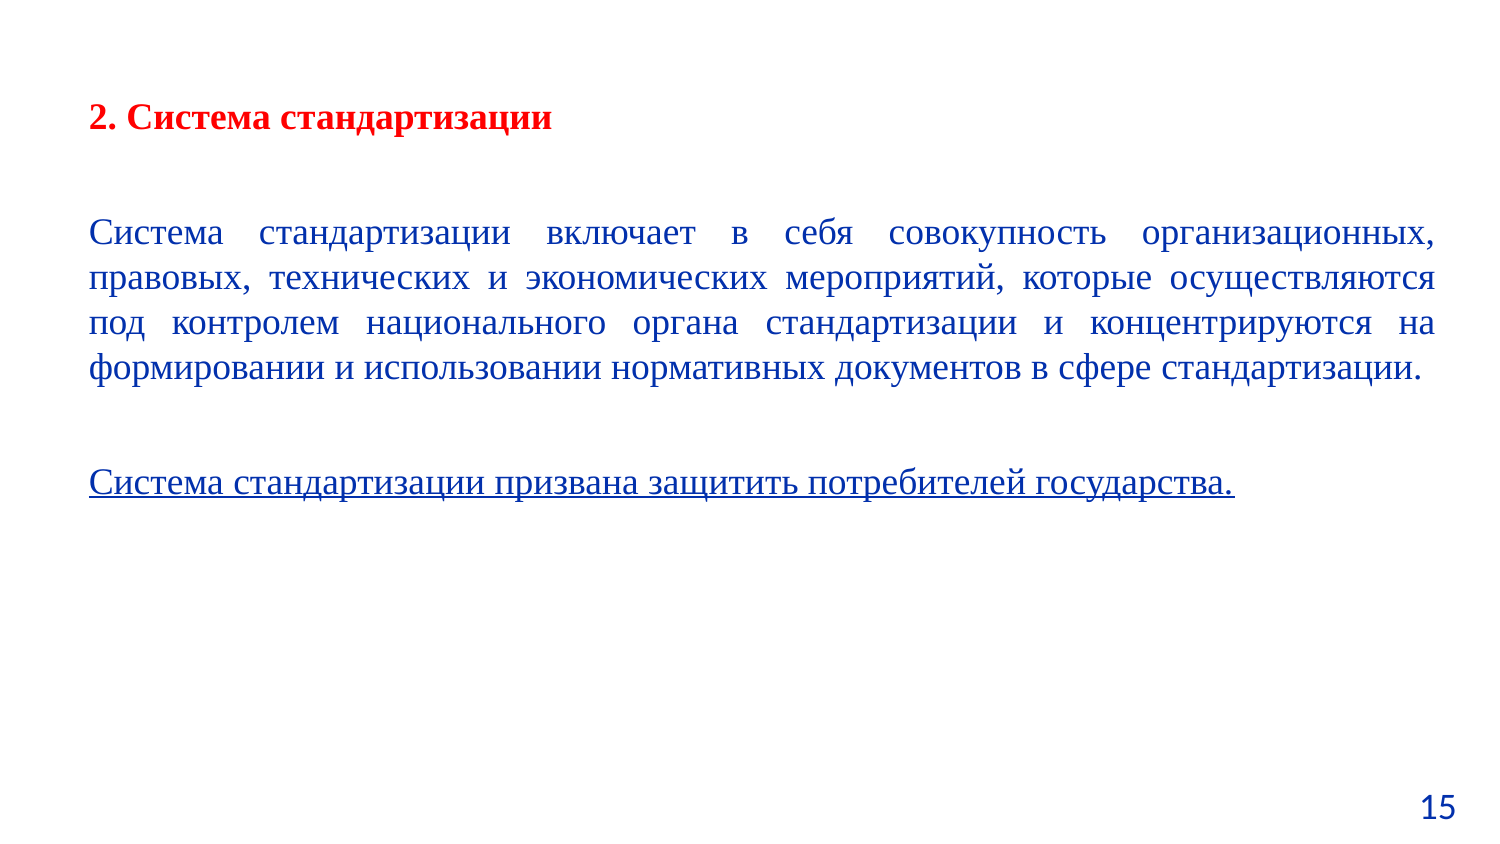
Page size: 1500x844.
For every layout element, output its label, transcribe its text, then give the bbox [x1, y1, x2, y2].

text_box 2. Система стандартизации Система стандартизации включает в себя совокупность организационных, правовых, технических и экономических мероприятий, которые осуществляются под контролем национального органа стандартизации и концентрируются на формировании и использовании нормативных документов в сфере стандартизации. Система стандартизации призвана защитить потребителей государства. [73, 84, 1452, 509]
text_box 15 [1404, 774, 1500, 835]
